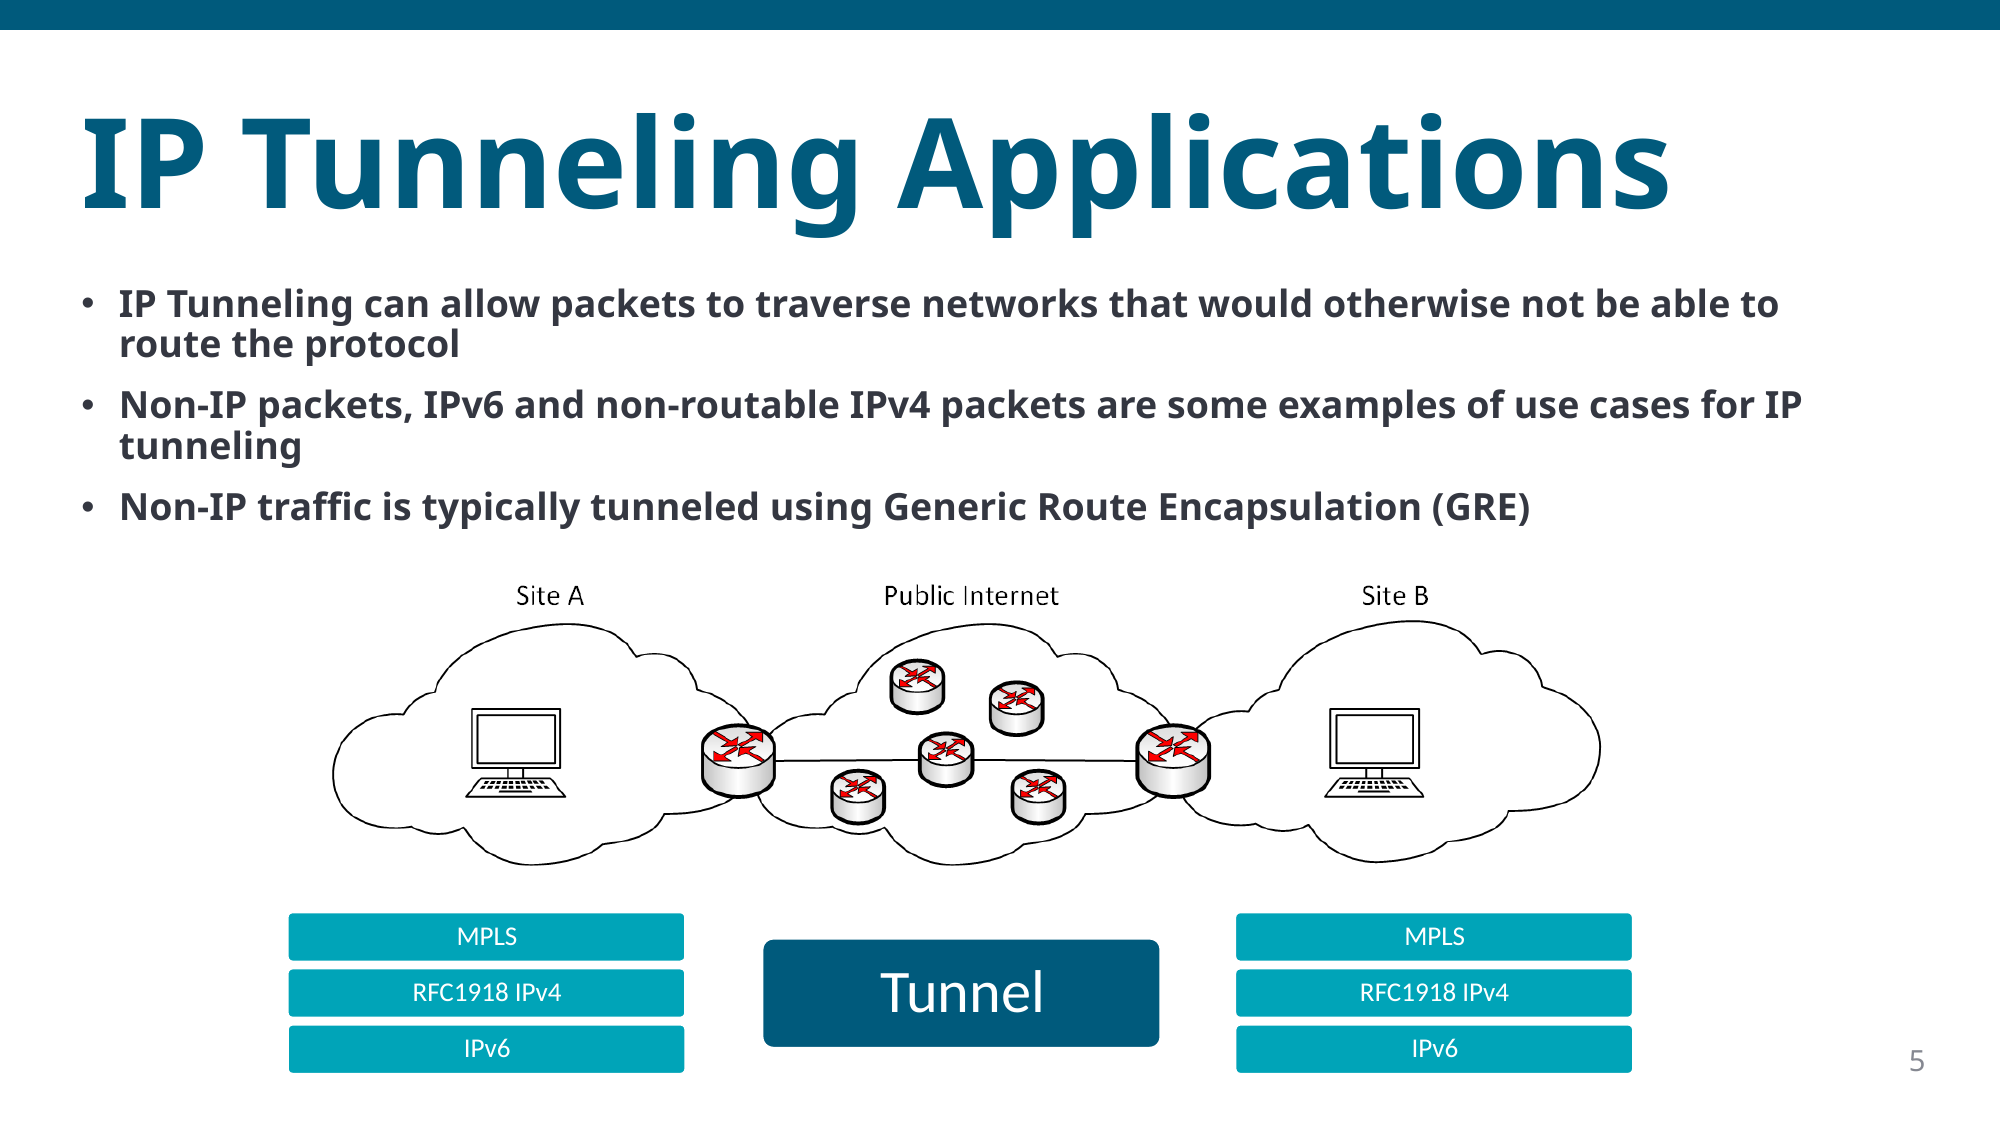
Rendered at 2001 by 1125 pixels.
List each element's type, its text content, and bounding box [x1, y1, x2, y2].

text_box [1235, 912, 1634, 1074]
list IP Tunneling can allow packets to traverse networks that would otherwise not be able to route the protocol Non-IP packets, IPv6 and non-routable IPv4 packets are some examples of use cases for IP tunneling Non-IP traffic is typically tunneled using Generic Route Encapsulation (GRE) [66, 277, 1900, 600]
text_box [762, 868, 1161, 1118]
title IP Tunneling Applications [66, 59, 1977, 278]
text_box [287, 912, 686, 1074]
picture [328, 568, 1604, 866]
